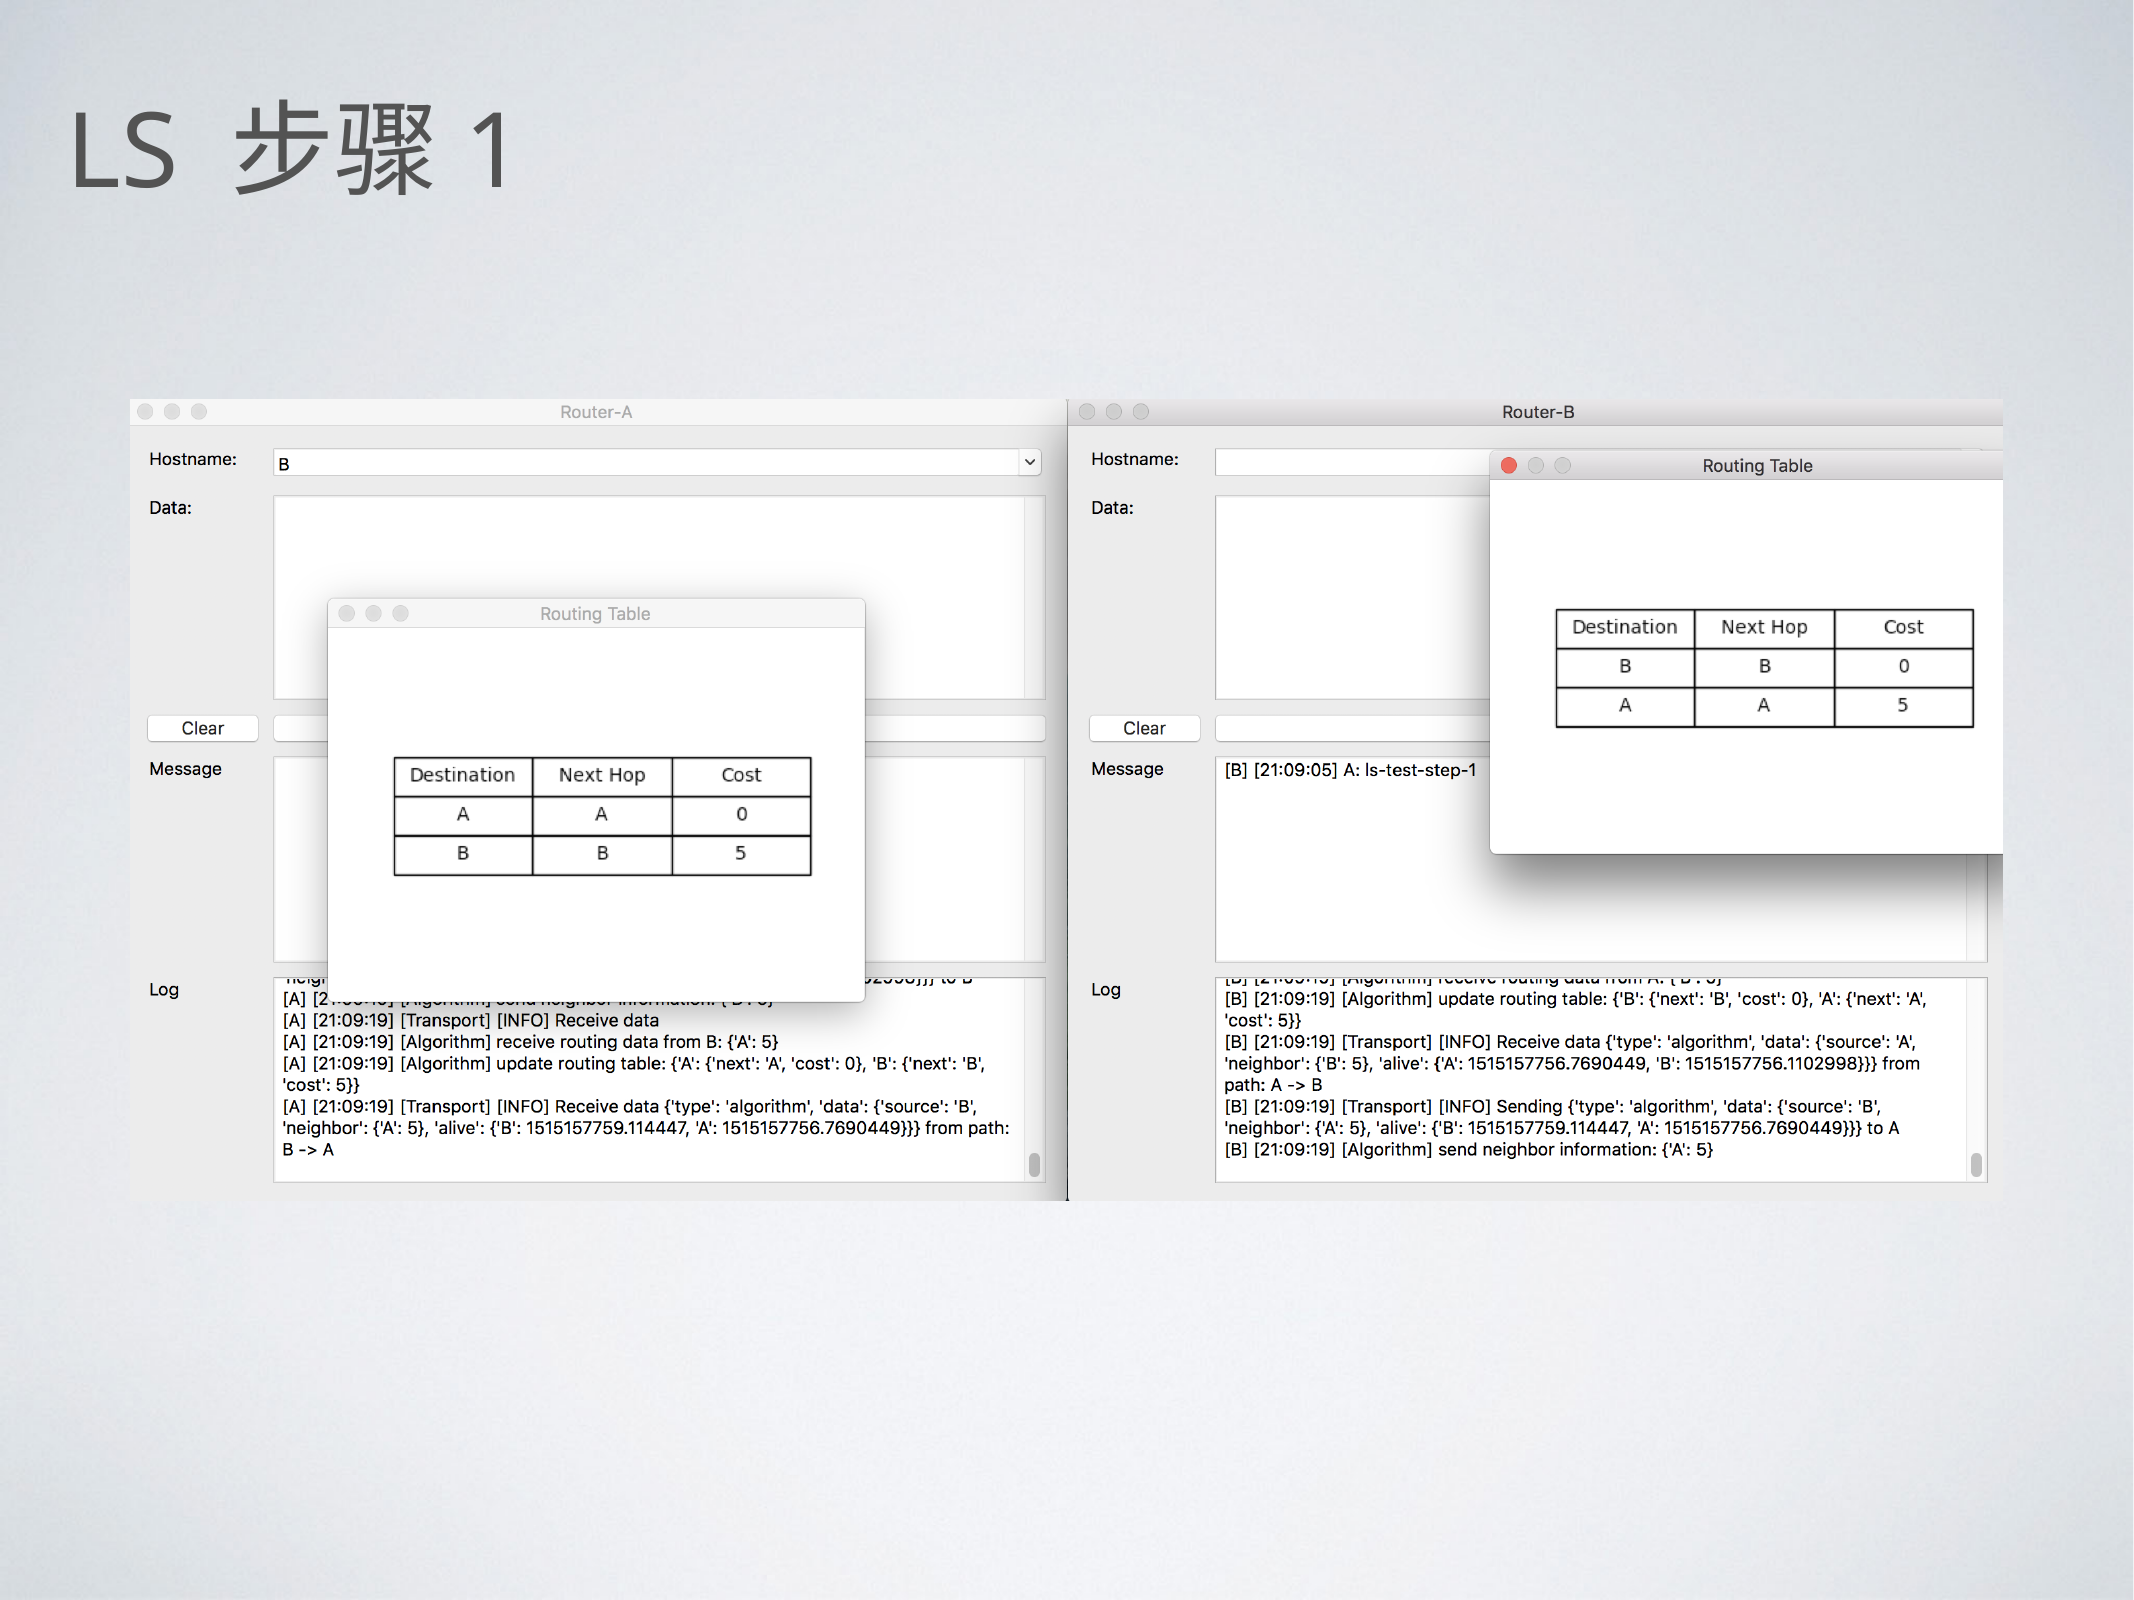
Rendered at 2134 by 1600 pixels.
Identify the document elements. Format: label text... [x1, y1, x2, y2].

title LS 步骤1 [57, 41, 2076, 251]
picture [0, 0, 2134, 1600]
